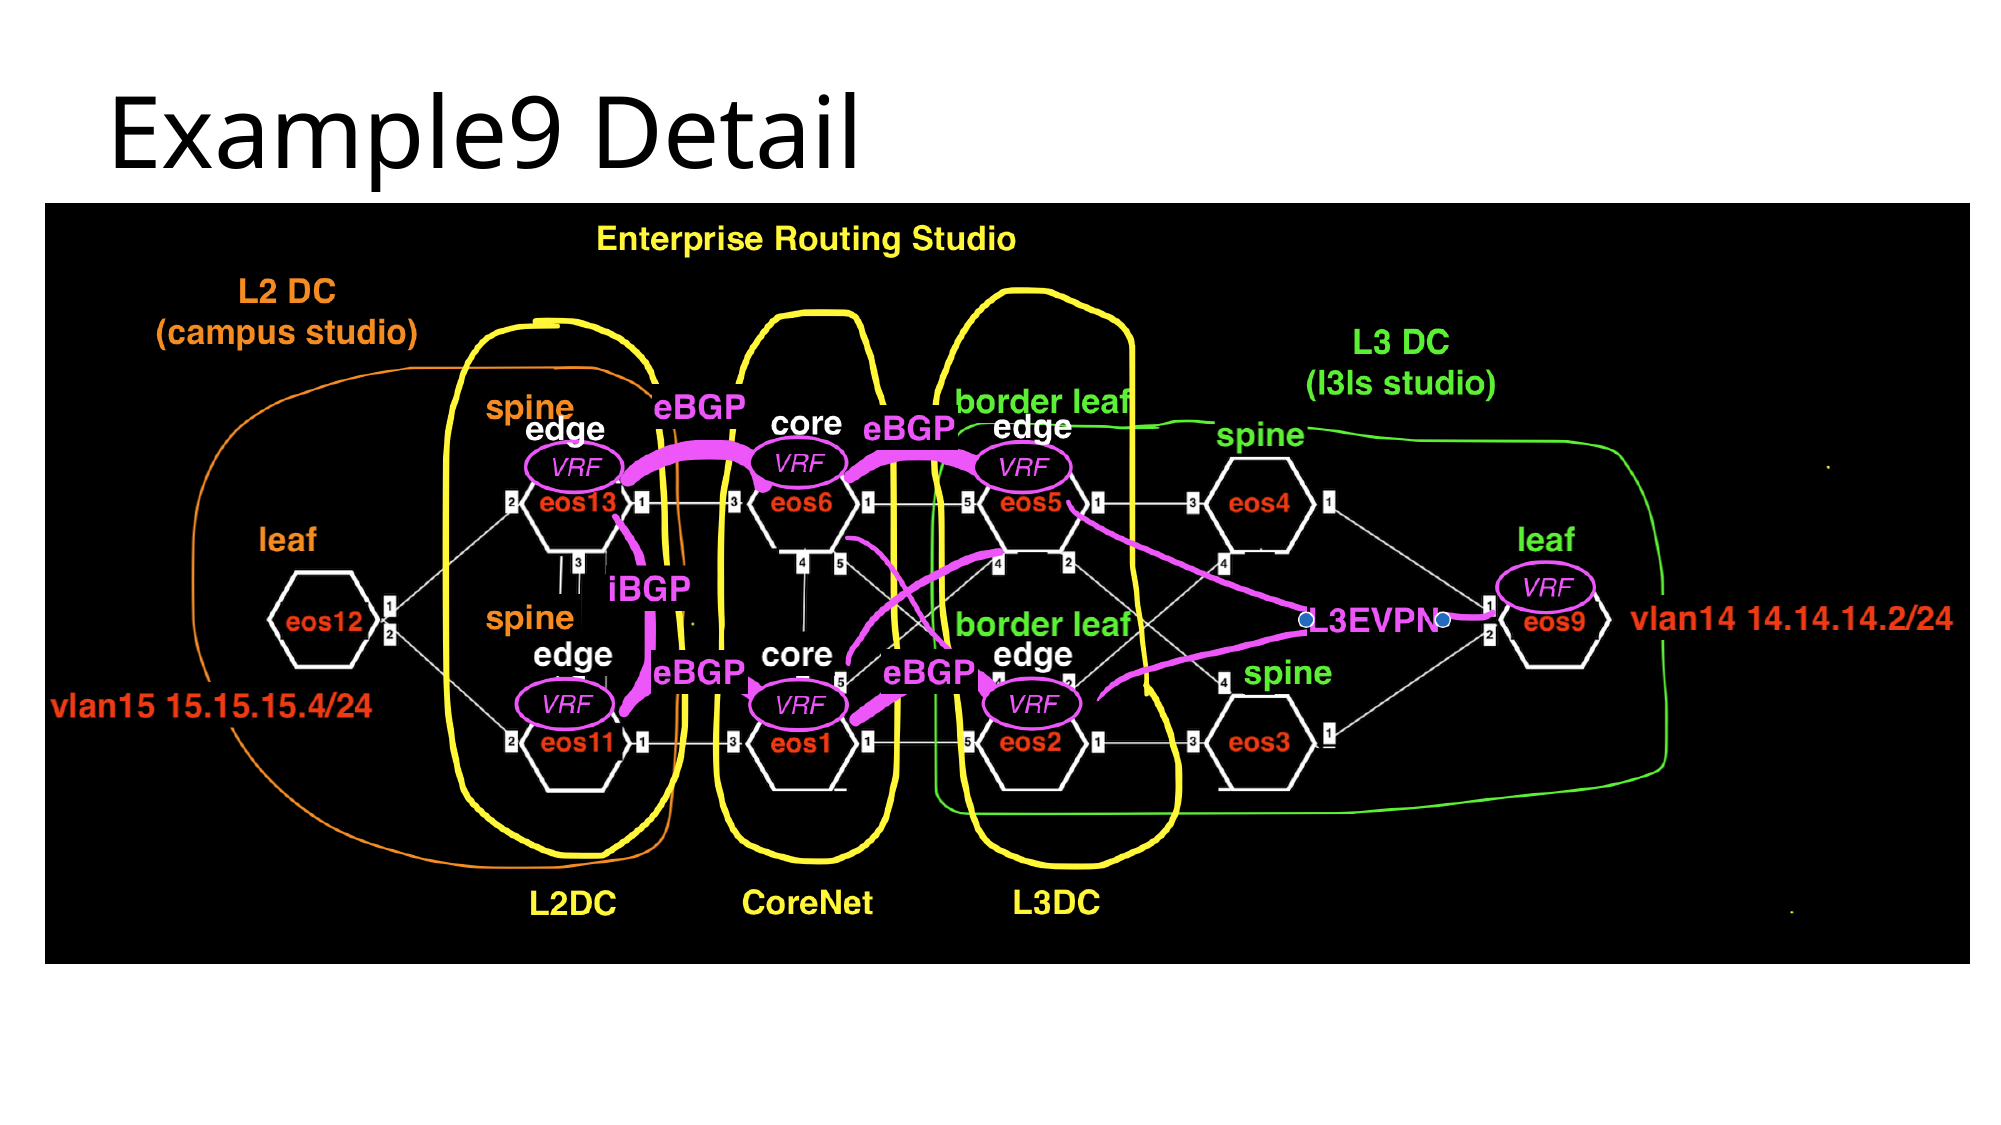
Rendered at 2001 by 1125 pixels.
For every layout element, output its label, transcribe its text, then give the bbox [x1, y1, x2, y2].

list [45, 203, 1970, 964]
text_box Example9 Detail [91, 61, 1977, 197]
